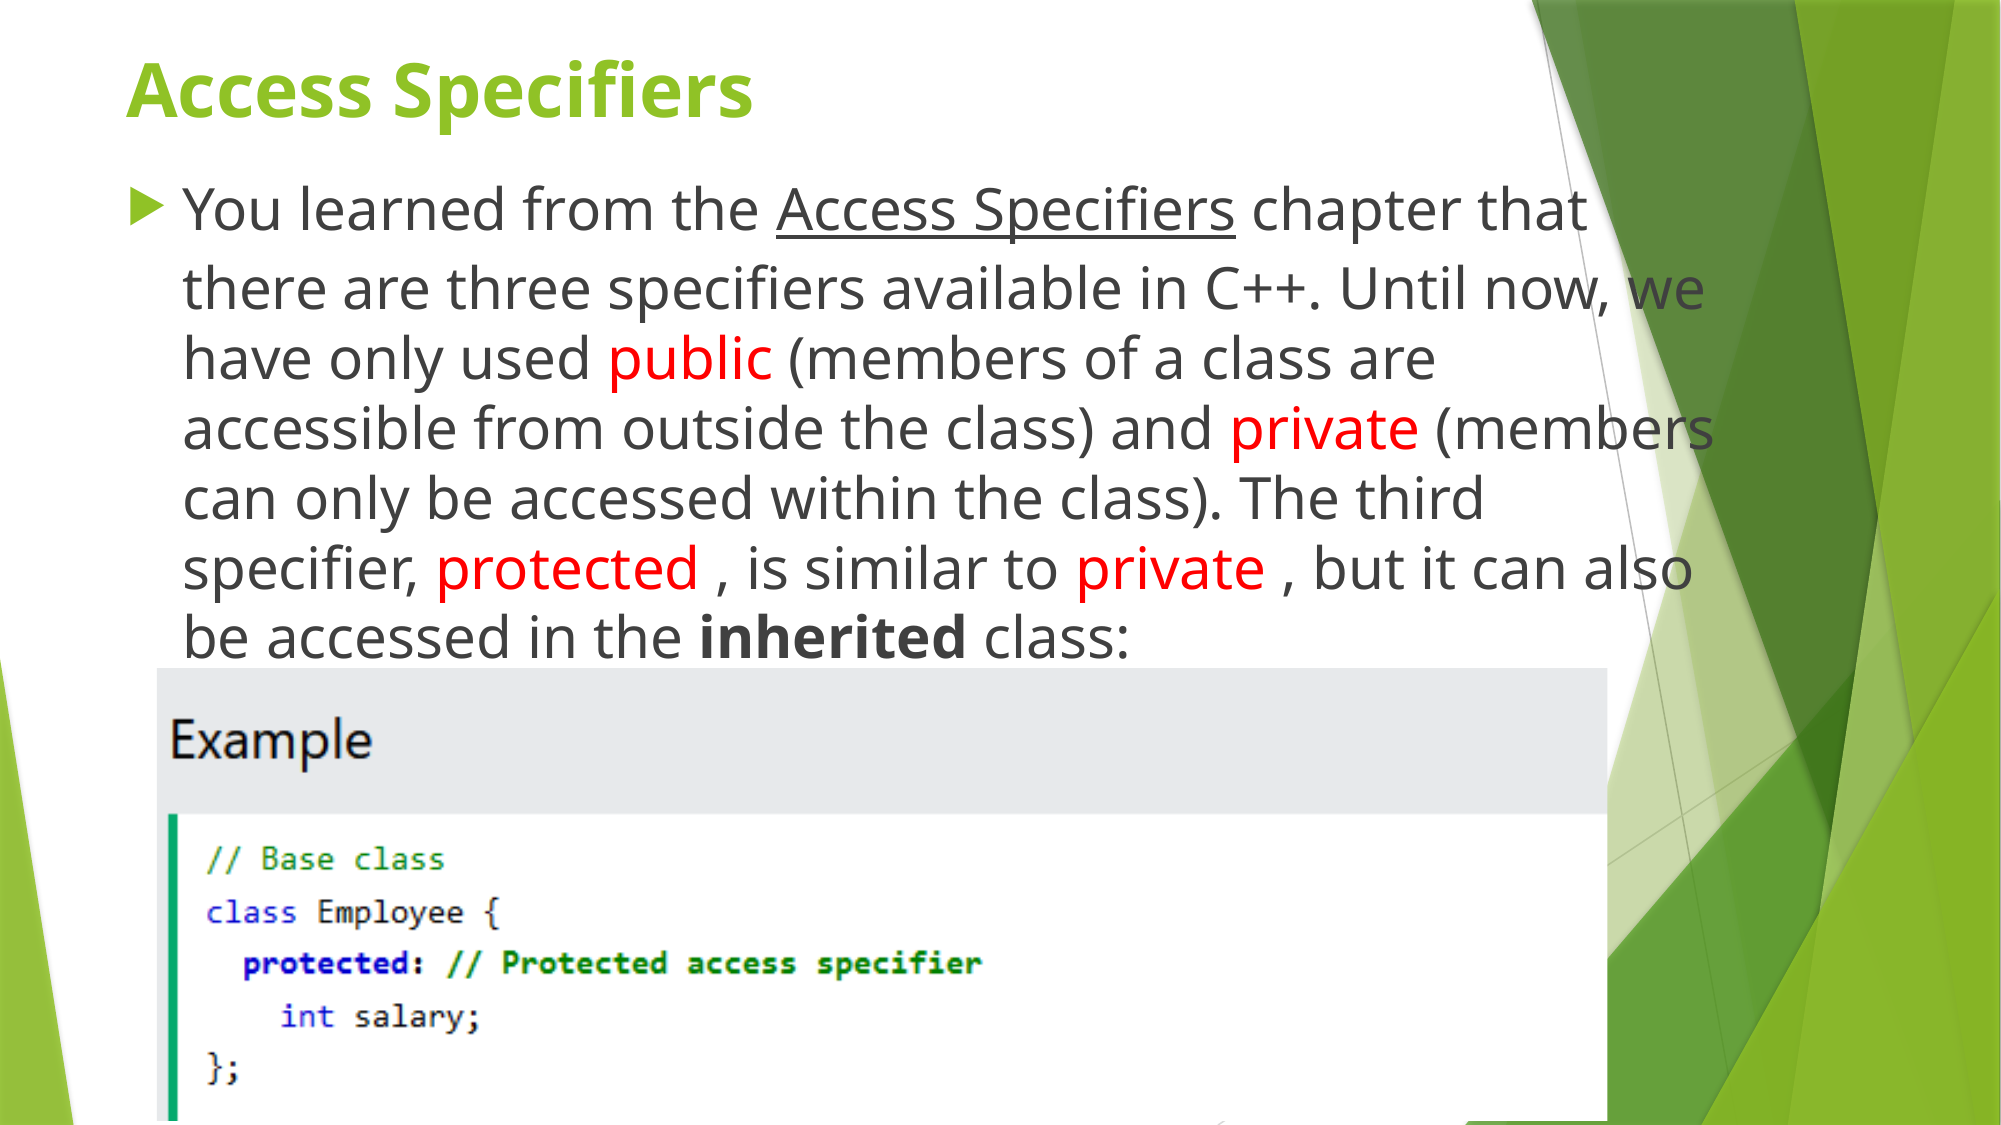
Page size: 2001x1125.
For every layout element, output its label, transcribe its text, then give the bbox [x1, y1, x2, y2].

list You learned from the Access Specifiers chapter that there are three specifiers available in C++. Until now, we have only used public (members of a class are accessible from outside the class) and private (members can only be accessed within the class). The third specifier, protected , is similar to private , but it can also be accessed in the inherited class: [111, 164, 1737, 991]
title Access Specifiers [111, 35, 1522, 164]
picture [156, 667, 1608, 1122]
